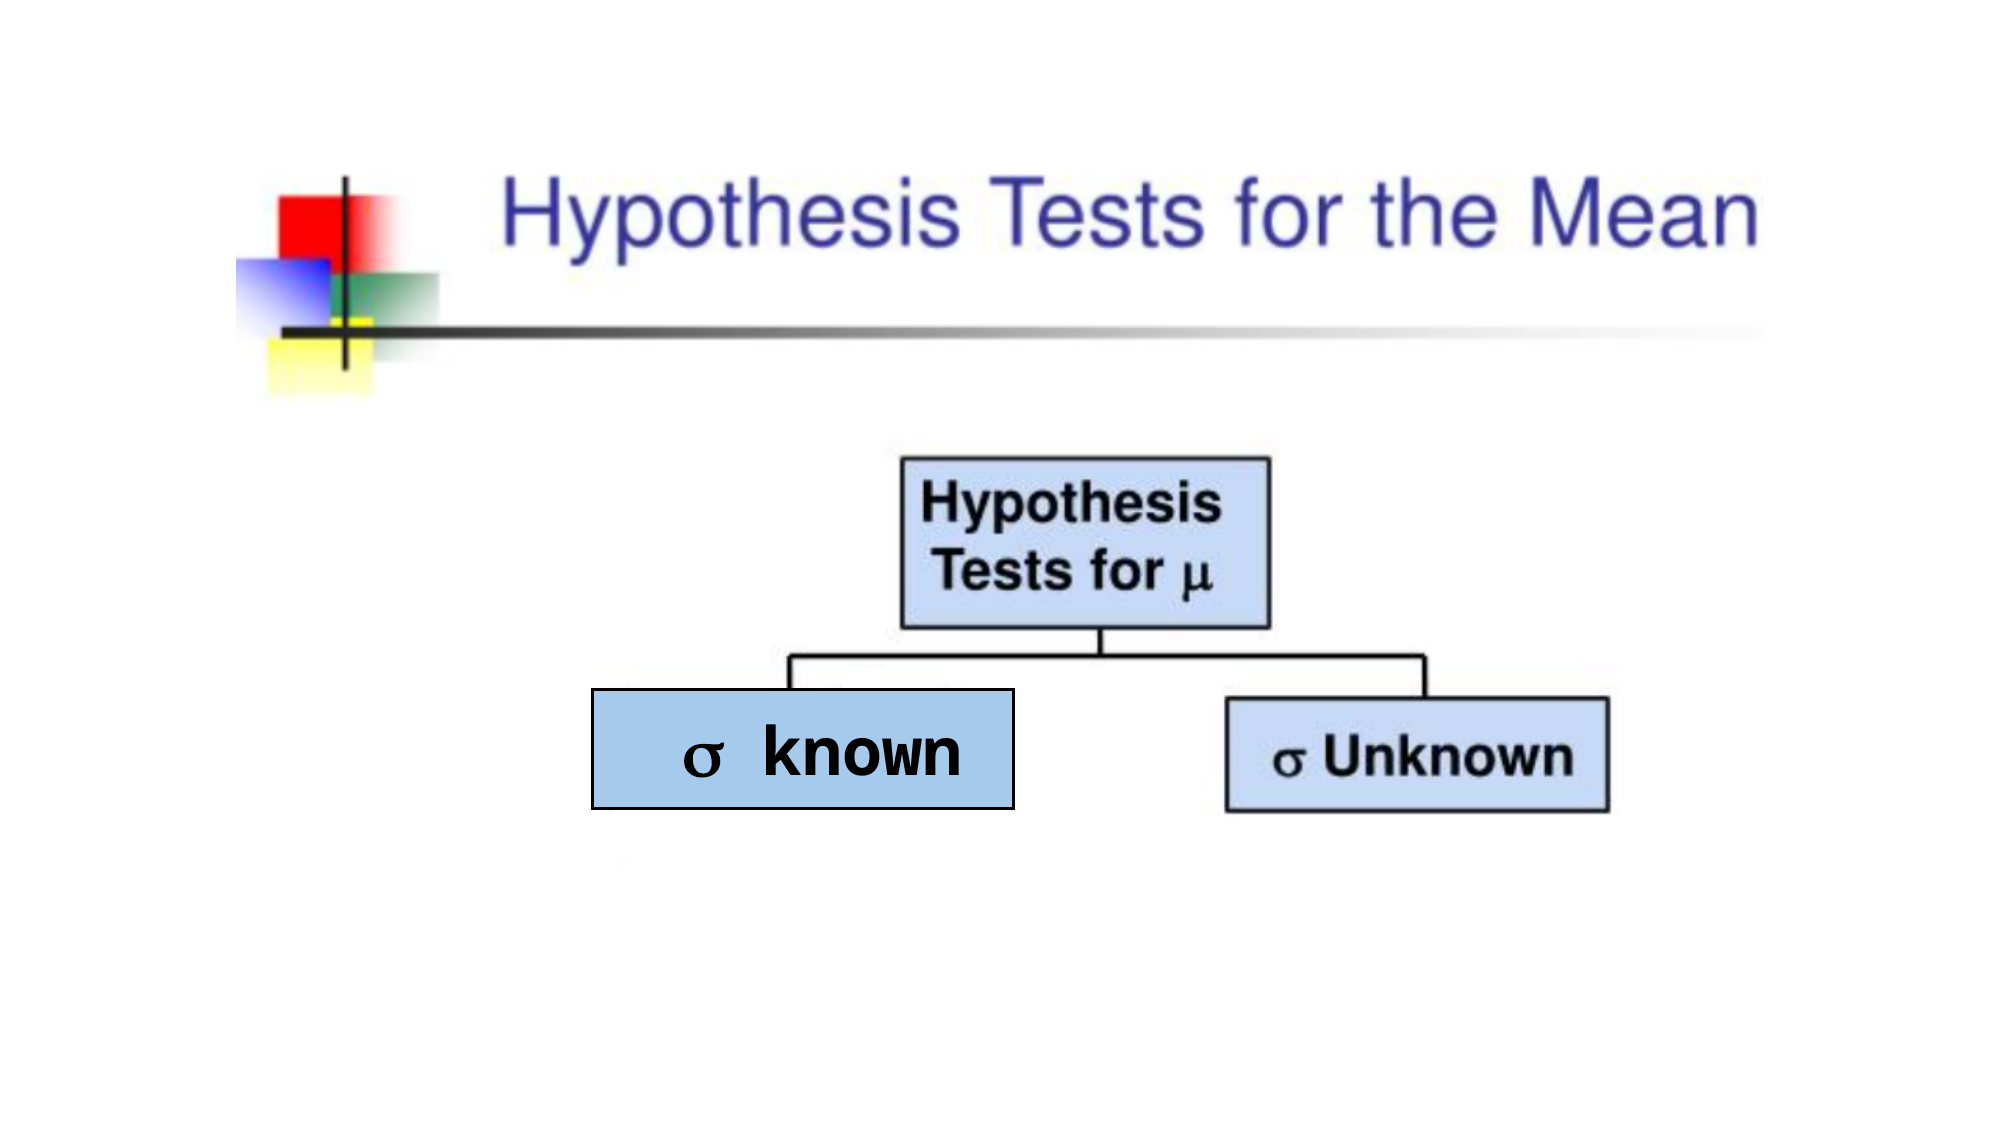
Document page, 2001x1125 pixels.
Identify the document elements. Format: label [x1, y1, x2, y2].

picture [236, 144, 1764, 981]
